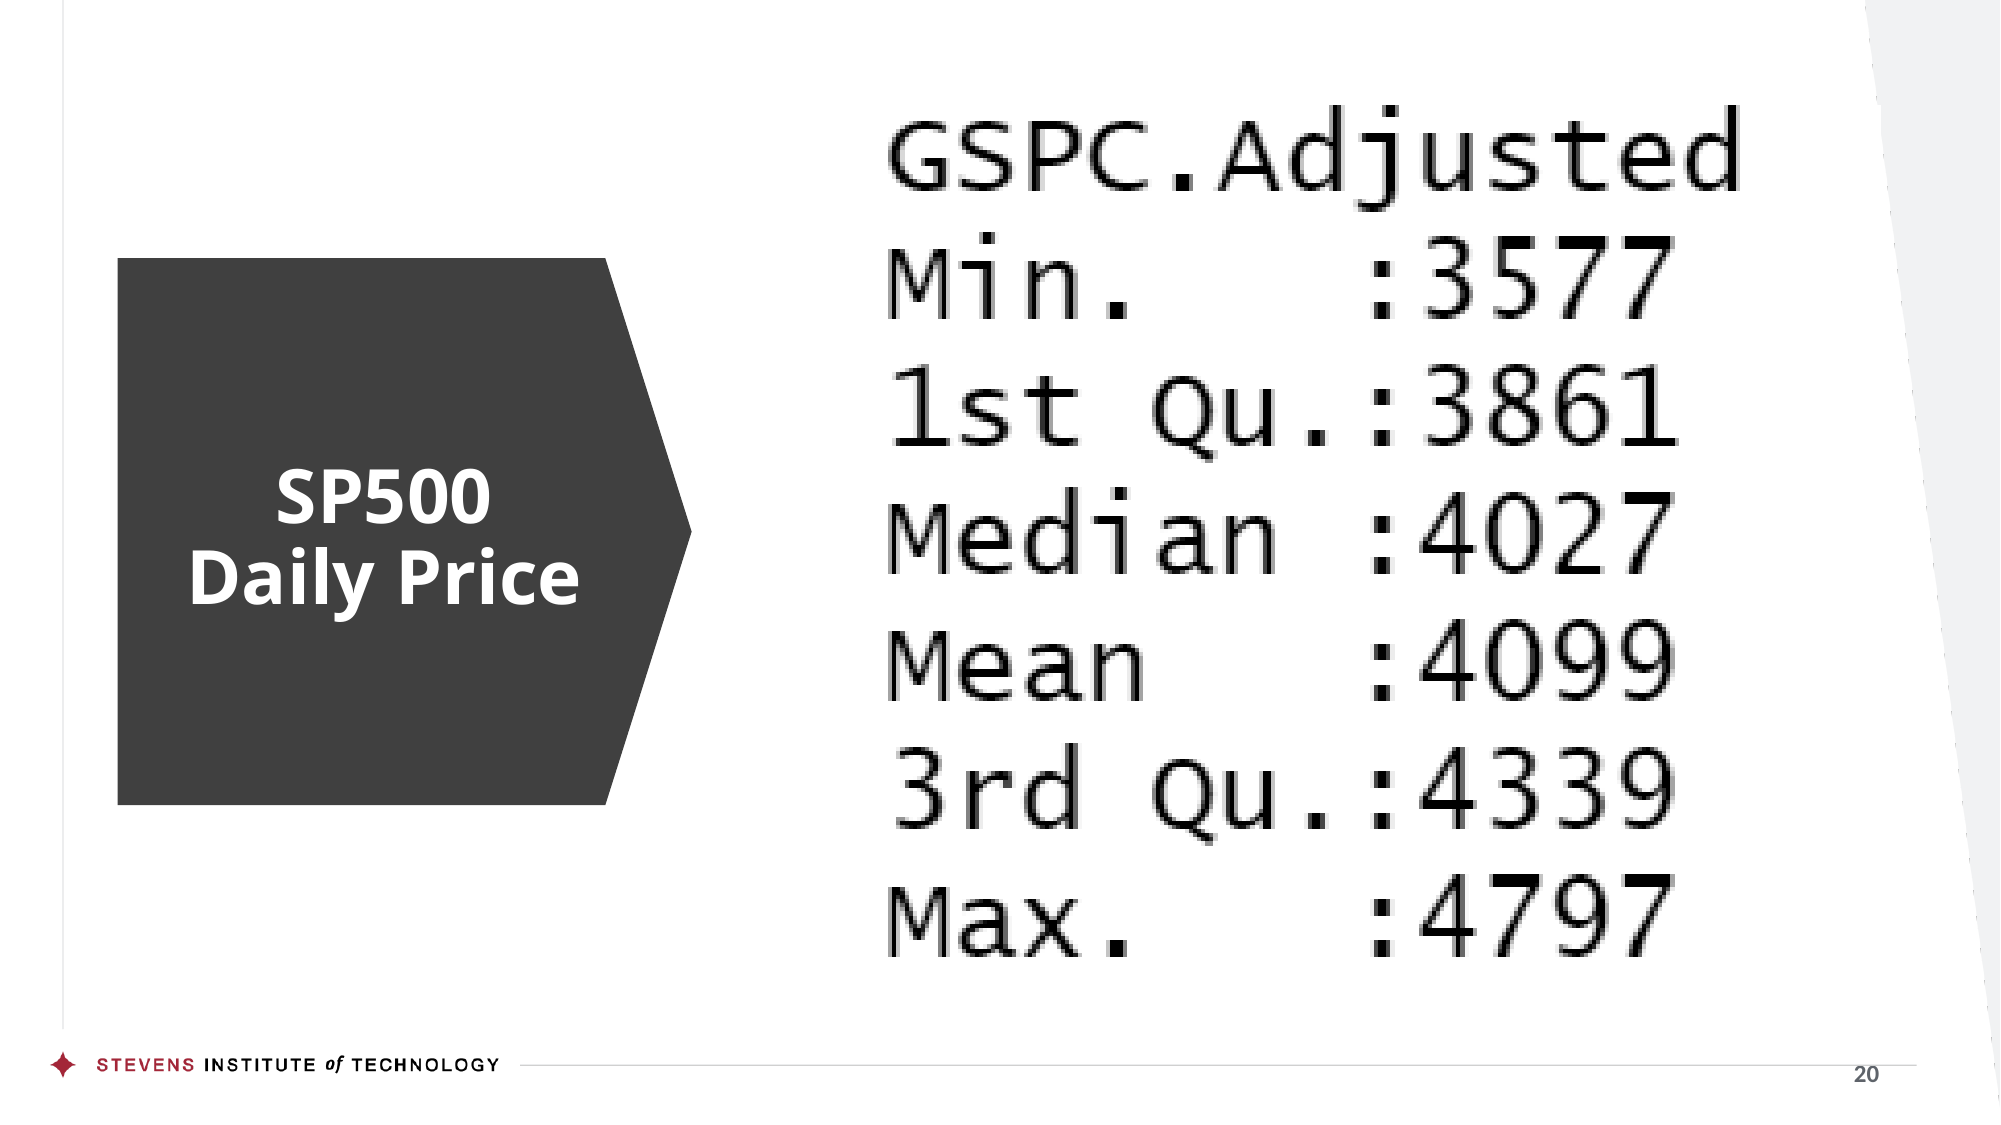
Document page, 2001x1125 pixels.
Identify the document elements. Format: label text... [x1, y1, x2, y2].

title SP500 Daily Price [168, 322, 601, 757]
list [798, 105, 1881, 1020]
text_box [116, 257, 693, 807]
slide_number 20 [1810, 1042, 1895, 1103]
